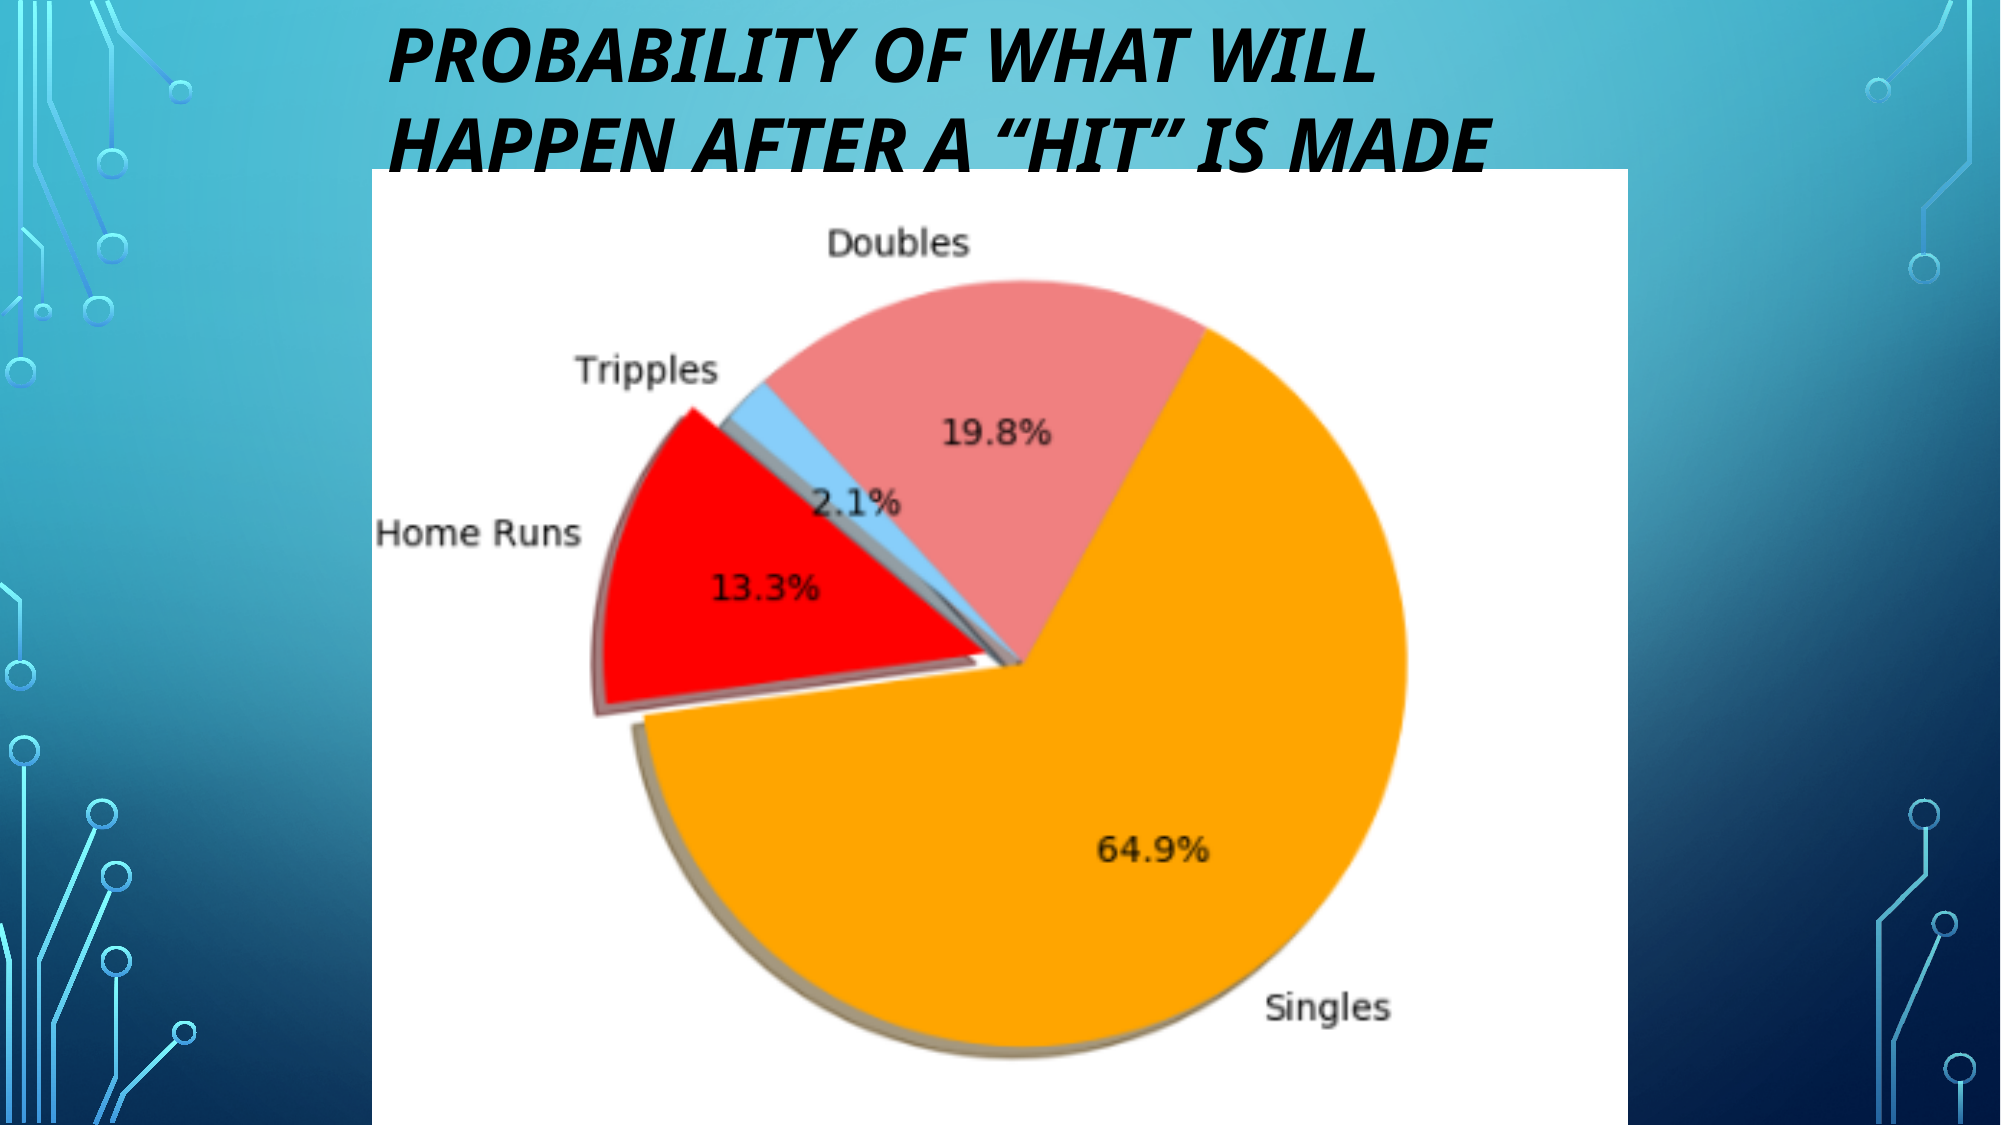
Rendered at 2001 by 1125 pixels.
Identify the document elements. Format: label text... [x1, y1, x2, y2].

picture [372, 169, 1628, 1125]
text_box PROBABILITY OF WHAT WILL HAPPEN AFTER A “HIT” IS MADE [372, 0, 1704, 195]
